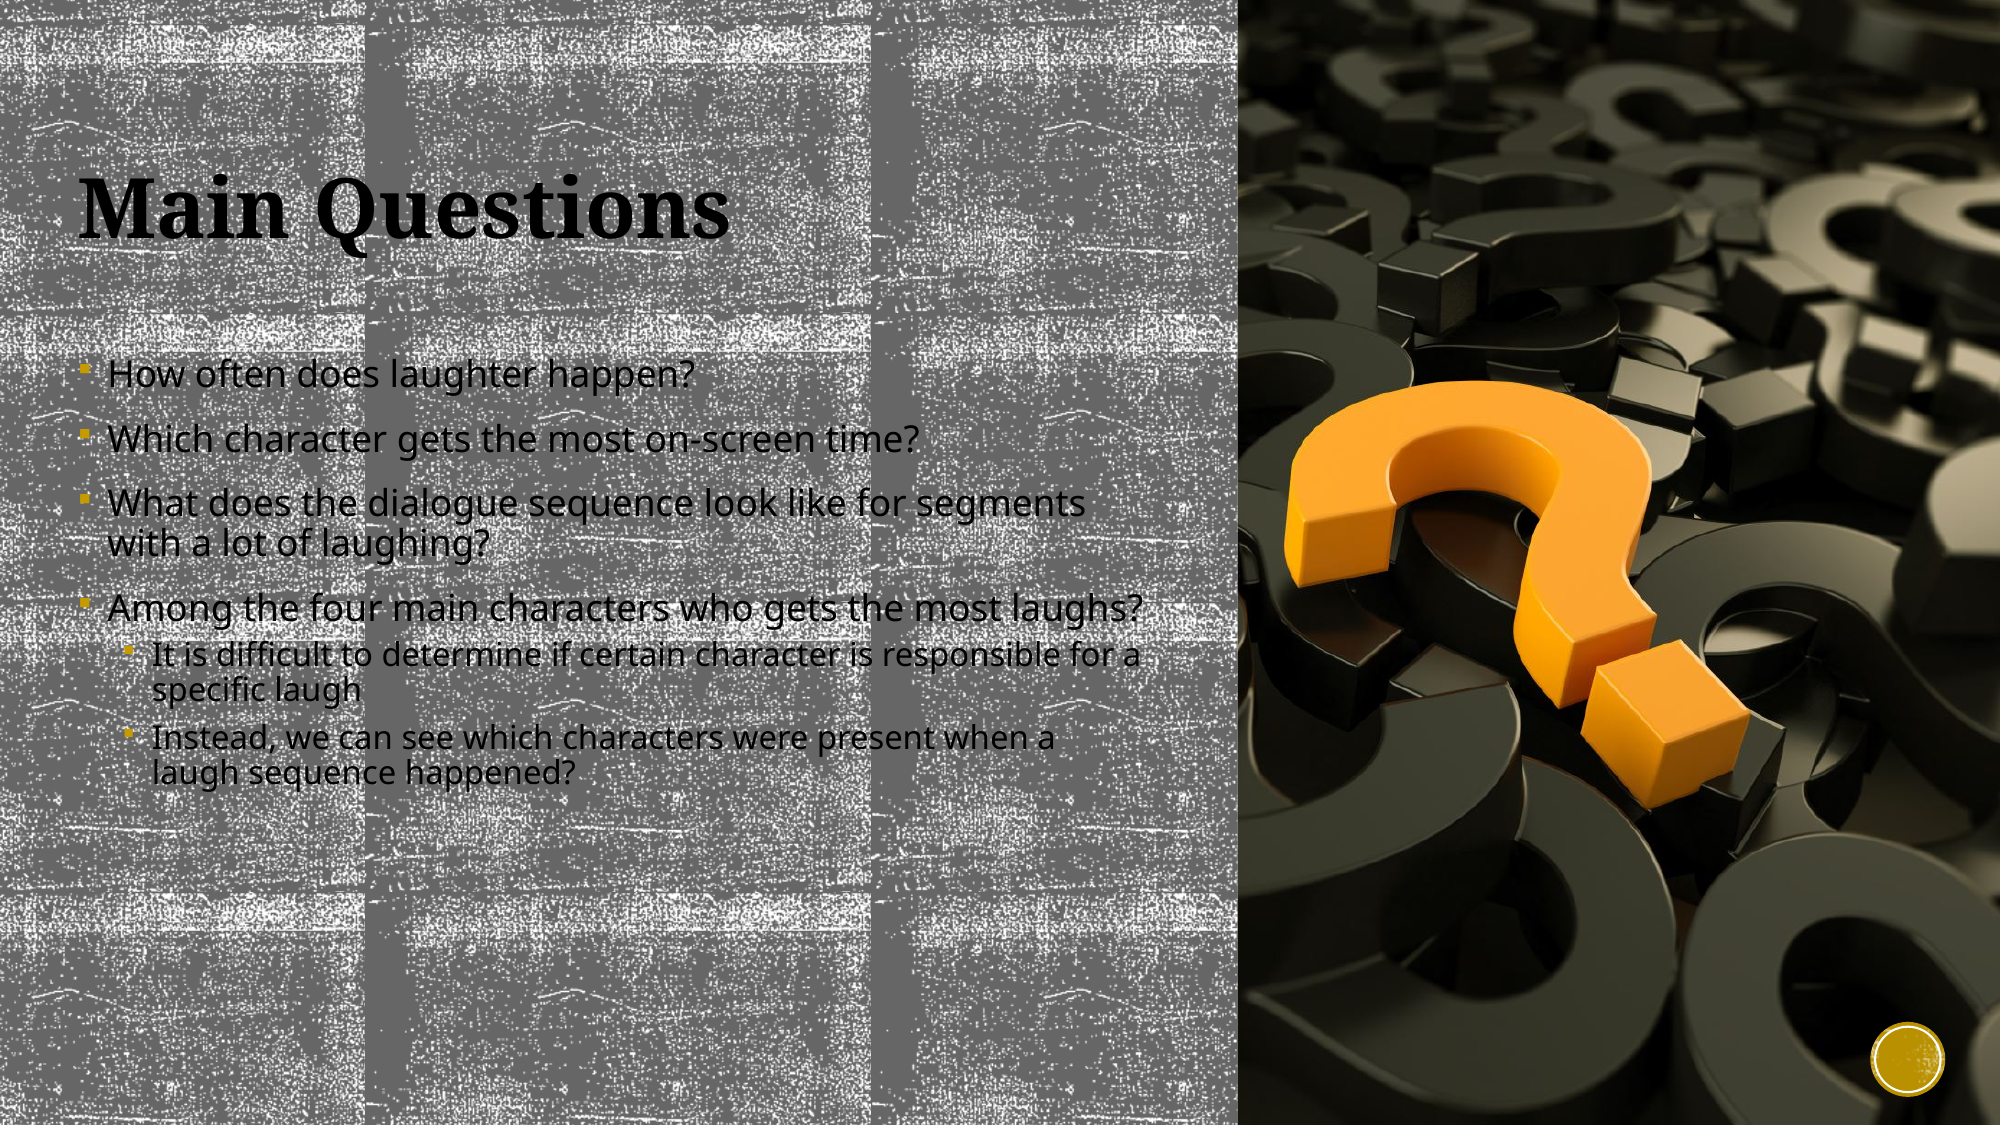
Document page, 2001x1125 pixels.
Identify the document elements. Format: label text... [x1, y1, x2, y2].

picture [1237, 0, 2000, 1125]
title Main Questions [62, 79, 1169, 344]
list How often does laughter happen? Which character gets the most on-screen time? What does the dialogue sequence look like for segments with a lot of laughing? Among the four main characters who gets the most laughs? It is difficult to determine if certain character is responsible for a specific laugh Instead, we can see which characters were present when a laugh sequence happened? [62, 348, 1169, 843]
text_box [1872, 1024, 1943, 1095]
text_box [0, 0, 1237, 1125]
